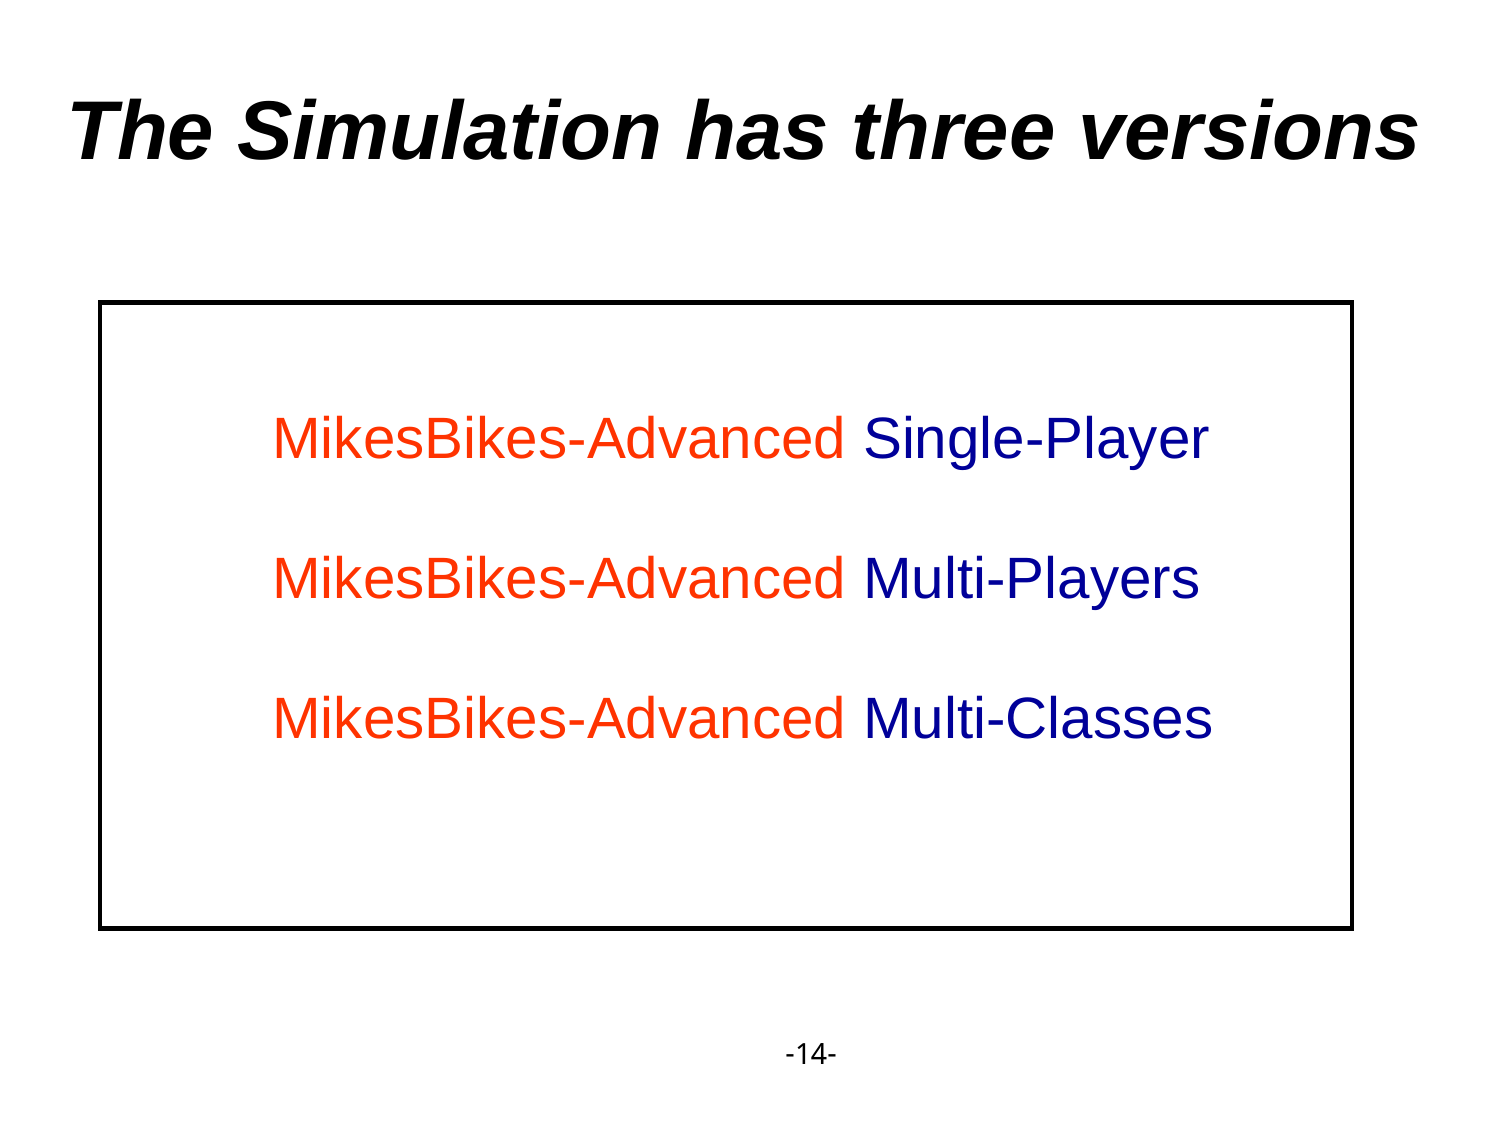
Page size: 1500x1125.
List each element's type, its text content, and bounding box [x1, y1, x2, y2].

text_box [100, 302, 1353, 929]
text_box -<number>- [501, 1027, 852, 1106]
text_box The Simulation has three versions [17, 32, 1471, 220]
text_box MikesBikes-Advanced Single-Player MikesBikes-Advanced Multi-Players MikesBikes-Advanced Multi-Classes [107, 302, 1400, 867]
